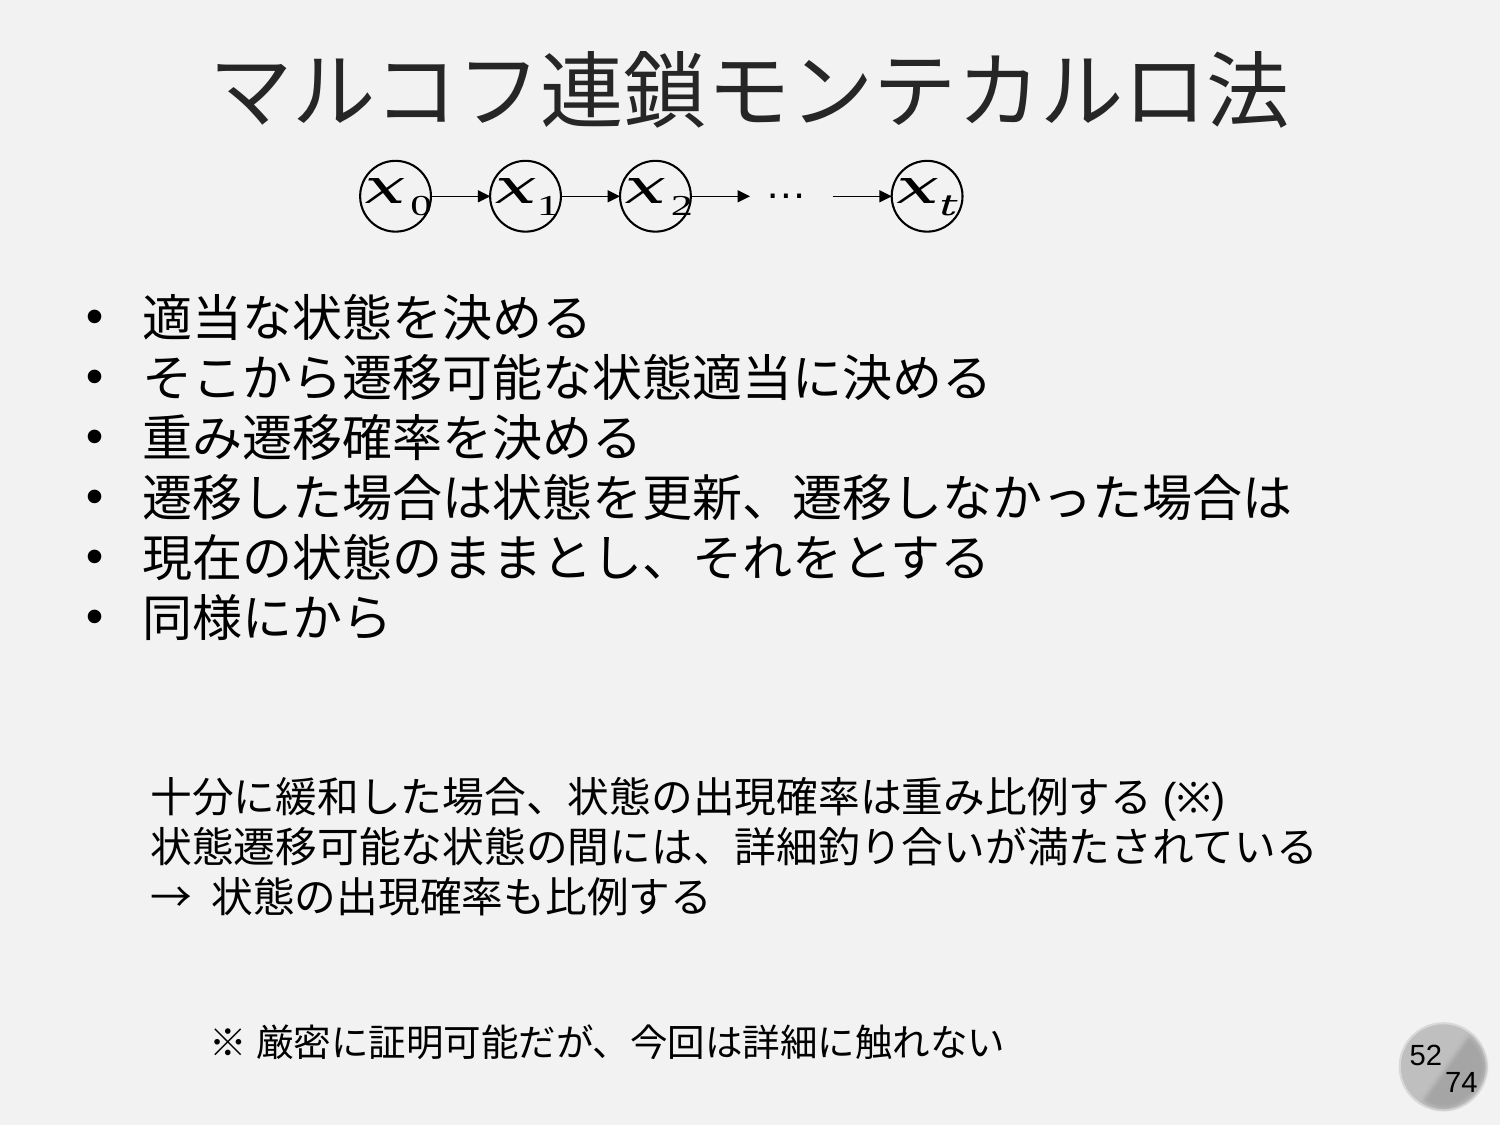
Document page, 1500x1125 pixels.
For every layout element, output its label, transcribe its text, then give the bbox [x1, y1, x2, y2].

text_box [619, 159, 692, 233]
list マルコフ連鎖モンテカルロ法 [0, 31, 1500, 155]
text_box [489, 159, 562, 233]
text_box [890, 159, 964, 233]
text_box … [750, 149, 822, 214]
text_box ※厳密に証明可能だが、今回は詳細に触れない [194, 1011, 1046, 1072]
text_box [359, 159, 433, 233]
